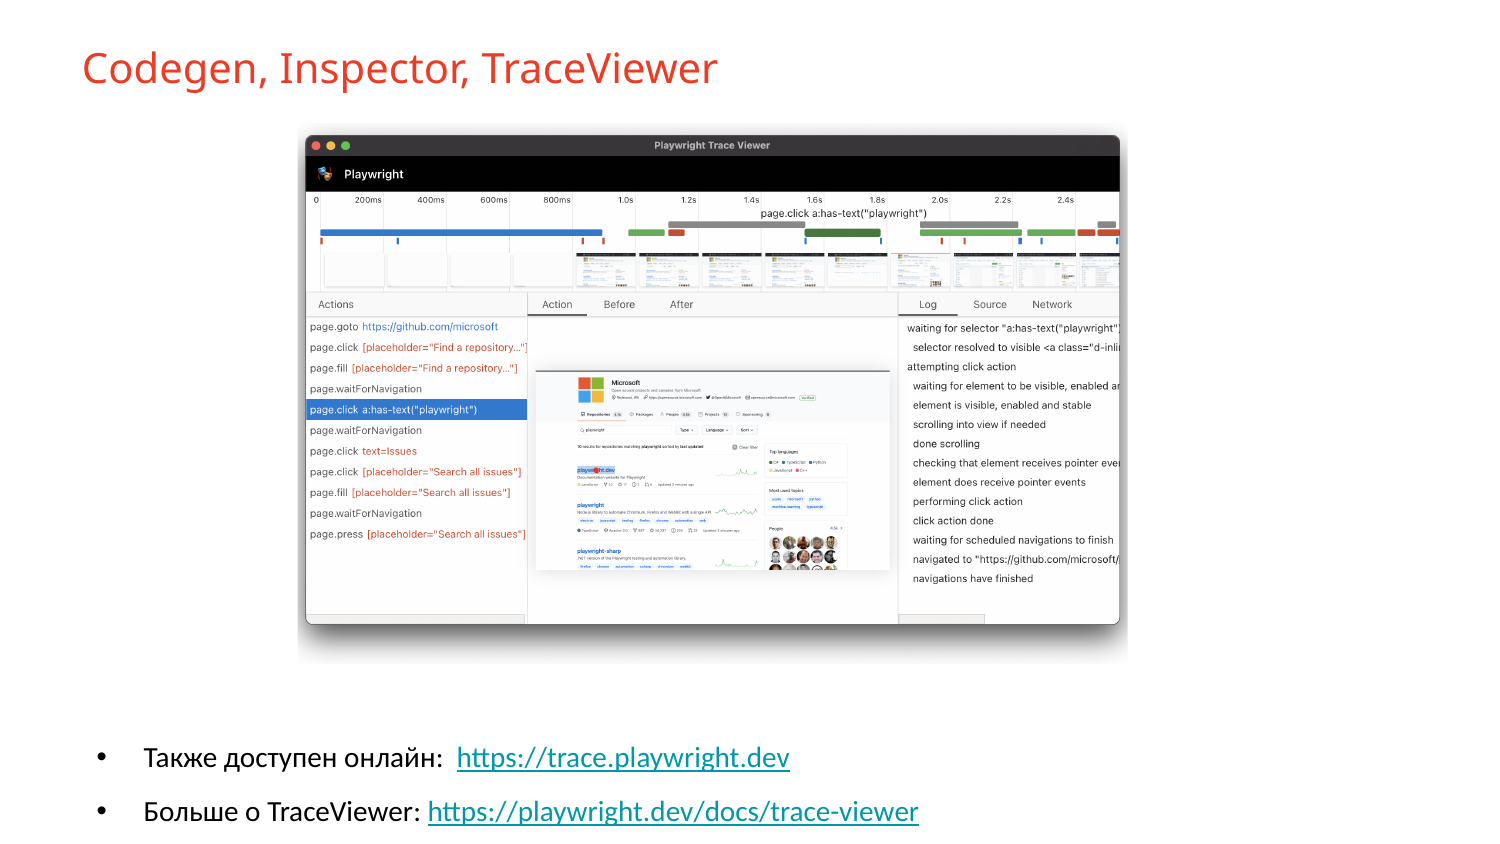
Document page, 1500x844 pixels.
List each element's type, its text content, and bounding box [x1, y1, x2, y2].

text_box Codegen, Inspector, TraceViewer [81, 27, 806, 108]
picture [297, 122, 1128, 664]
text_box Также доступен онлайн: https://trace.playwright.dev Больше о TraceViewer: https://playwright.dev/docs/trace-viewer [81, 728, 1128, 835]
